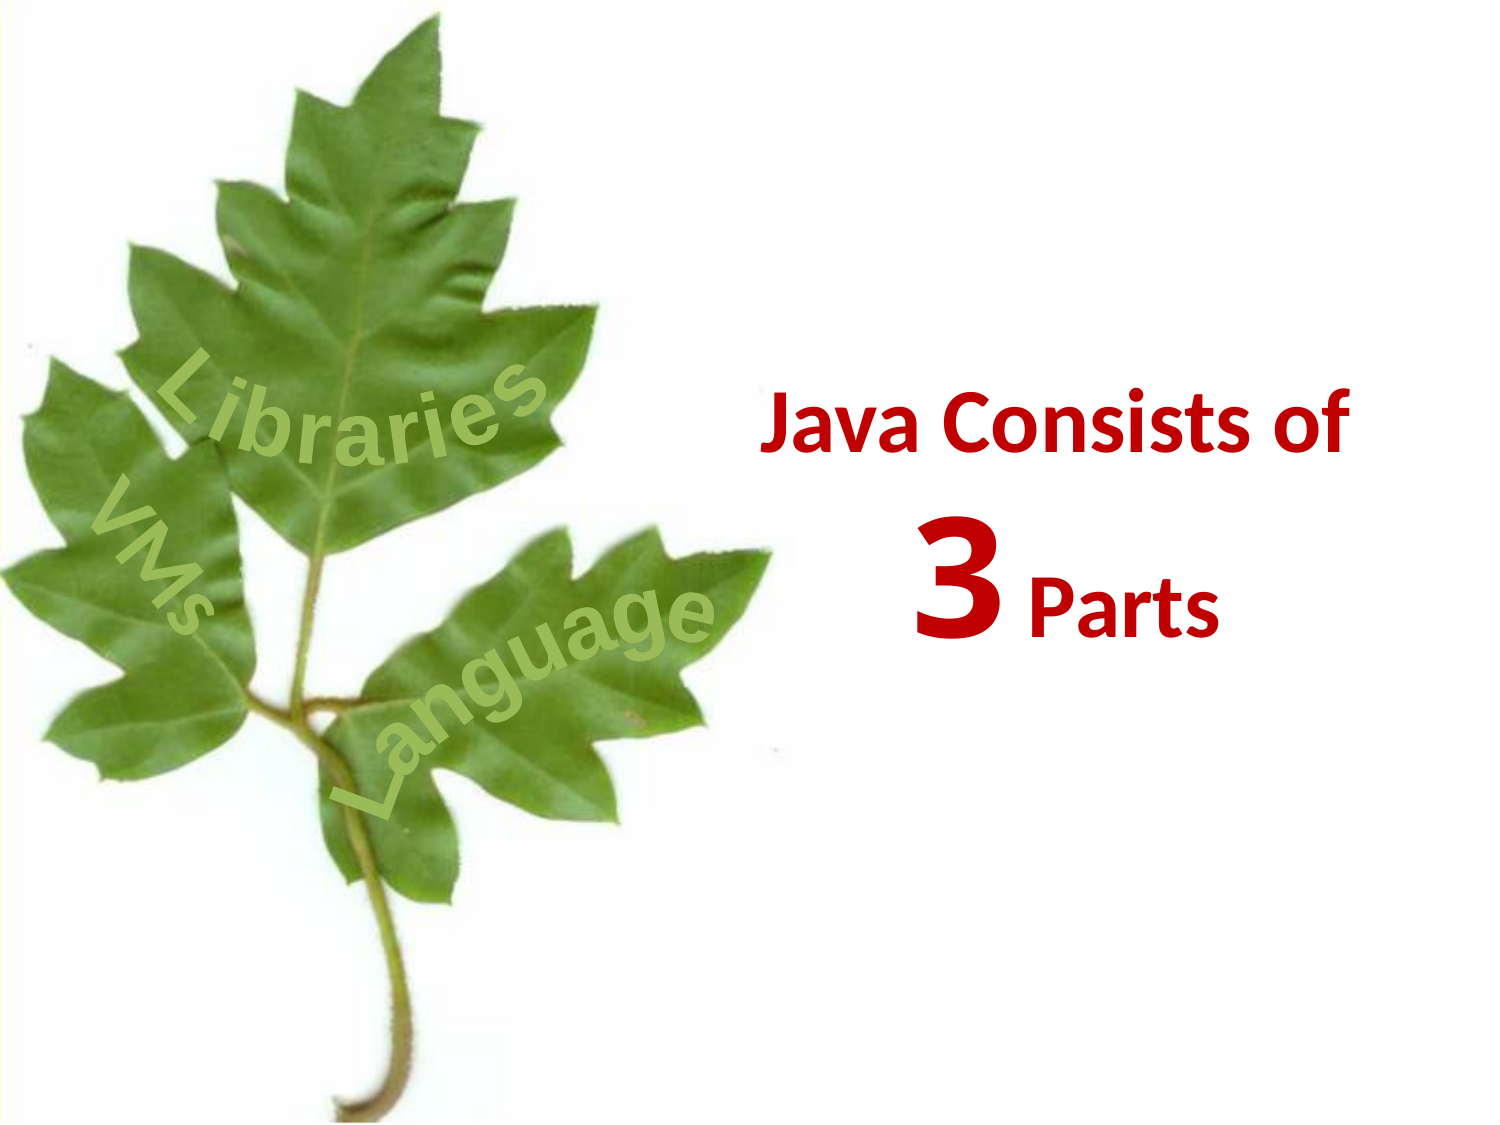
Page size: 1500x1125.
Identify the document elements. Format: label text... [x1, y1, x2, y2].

title Java Consists of 3 Parts [848, 281, 1489, 750]
picture [0, 0, 844, 1125]
